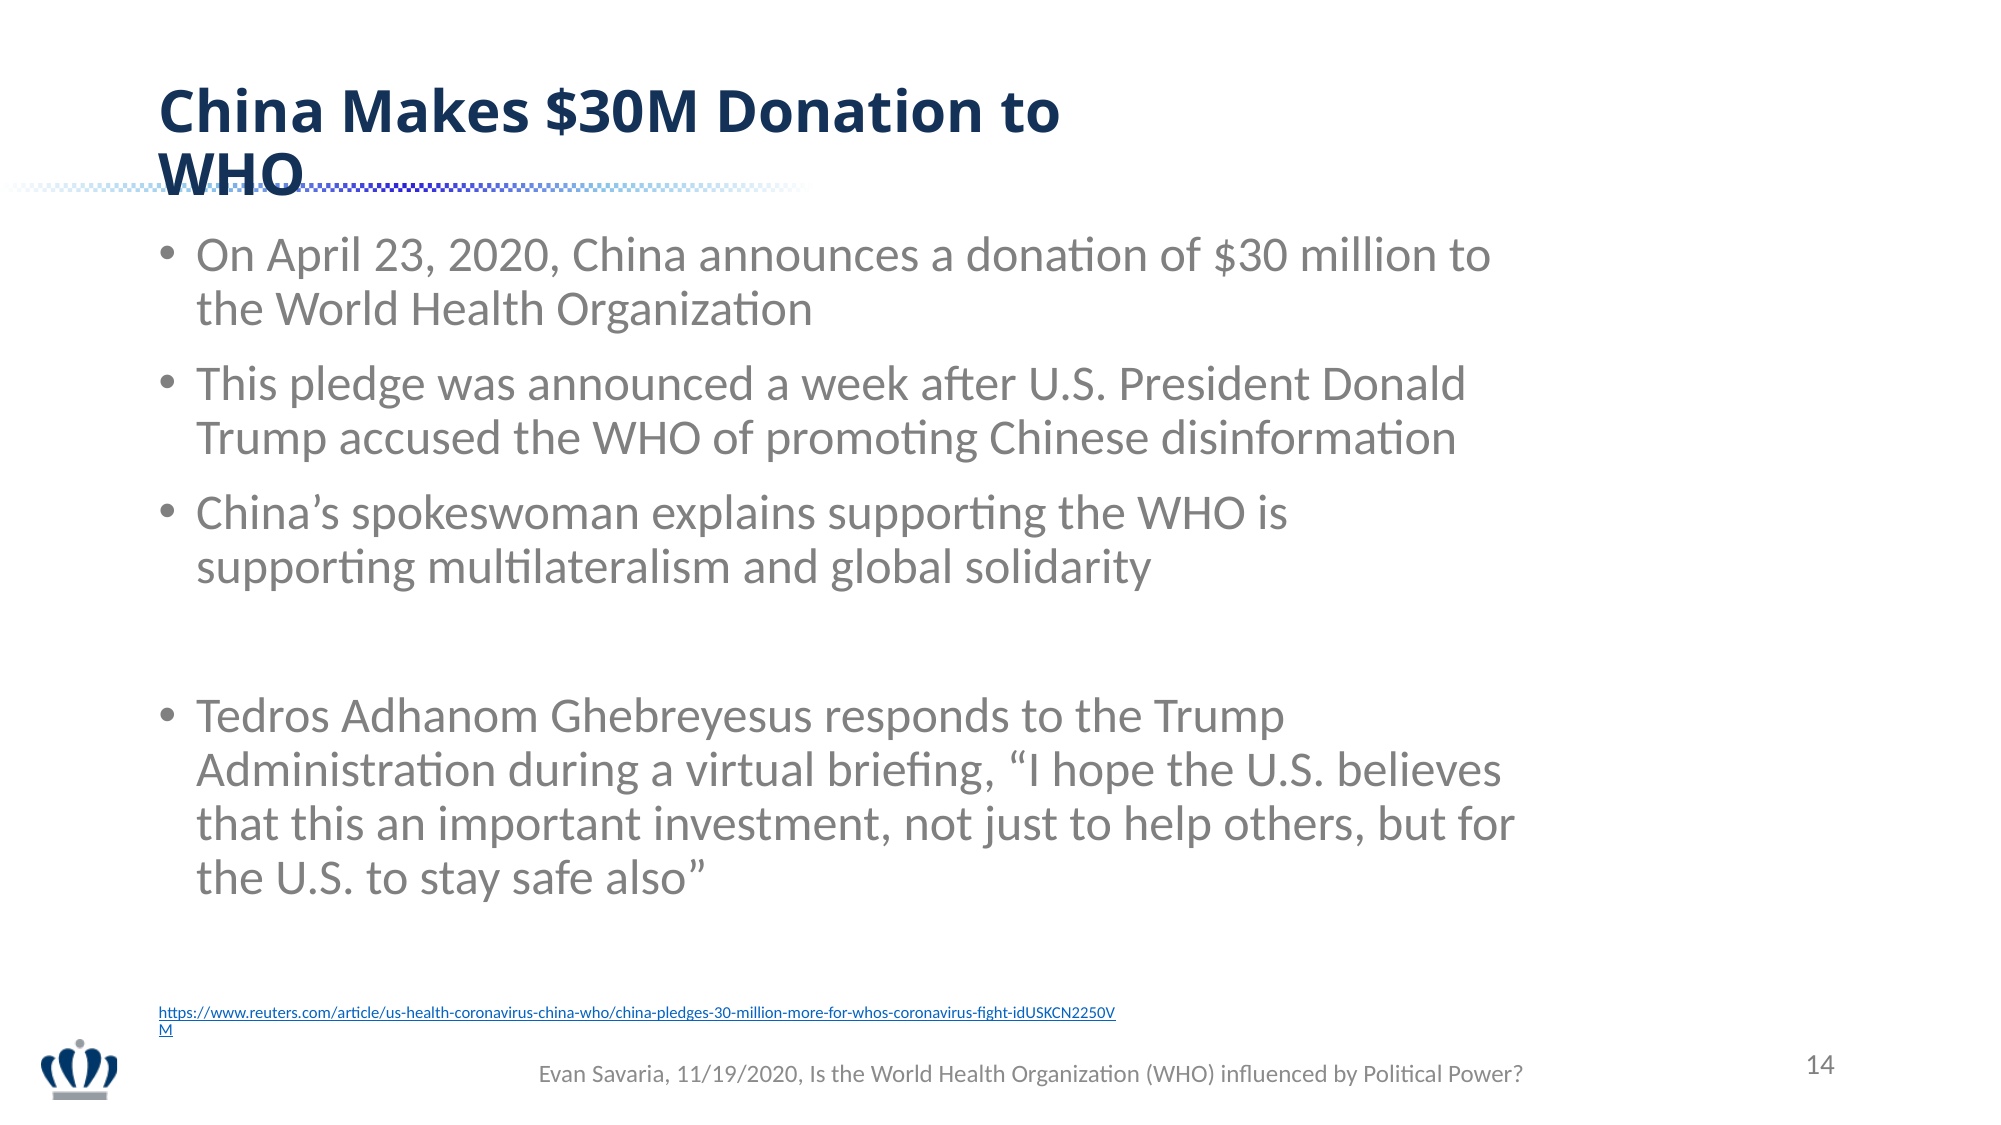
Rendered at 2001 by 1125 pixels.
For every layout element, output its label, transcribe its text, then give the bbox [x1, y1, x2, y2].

text_box 14 [1790, 1038, 1863, 1089]
list China Makes $30M Donation to WHO [143, 75, 1205, 220]
list On April 23, 2020, China announces a donation of $30 million to the World Health Organization This pledge was announced a week after U.S. President Donald Trump accused the WHO of promoting Chinese disinformation China’s spokeswoman explains supporting the WHO is supporting multilateralism and global solidarity Tedros Adhanom Ghebreyesus responds to the Trump Administration during a virtual briefing, “I hope the U.S. believes that this an important investment, not just to help others, but for the U.S. to stay safe also” [143, 221, 1532, 975]
text_box Evan Savaria, 11/19/2020, Is the World Health Organization (WHO) influenced by Political Power? [502, 1049, 1563, 1125]
text_box https://www.reuters.com/article/us-health-coronavirus-china-who/china-pledges-30-million-more-for-whos-coronavirus-fight-idUSKCN2250VM [143, 994, 1144, 1029]
